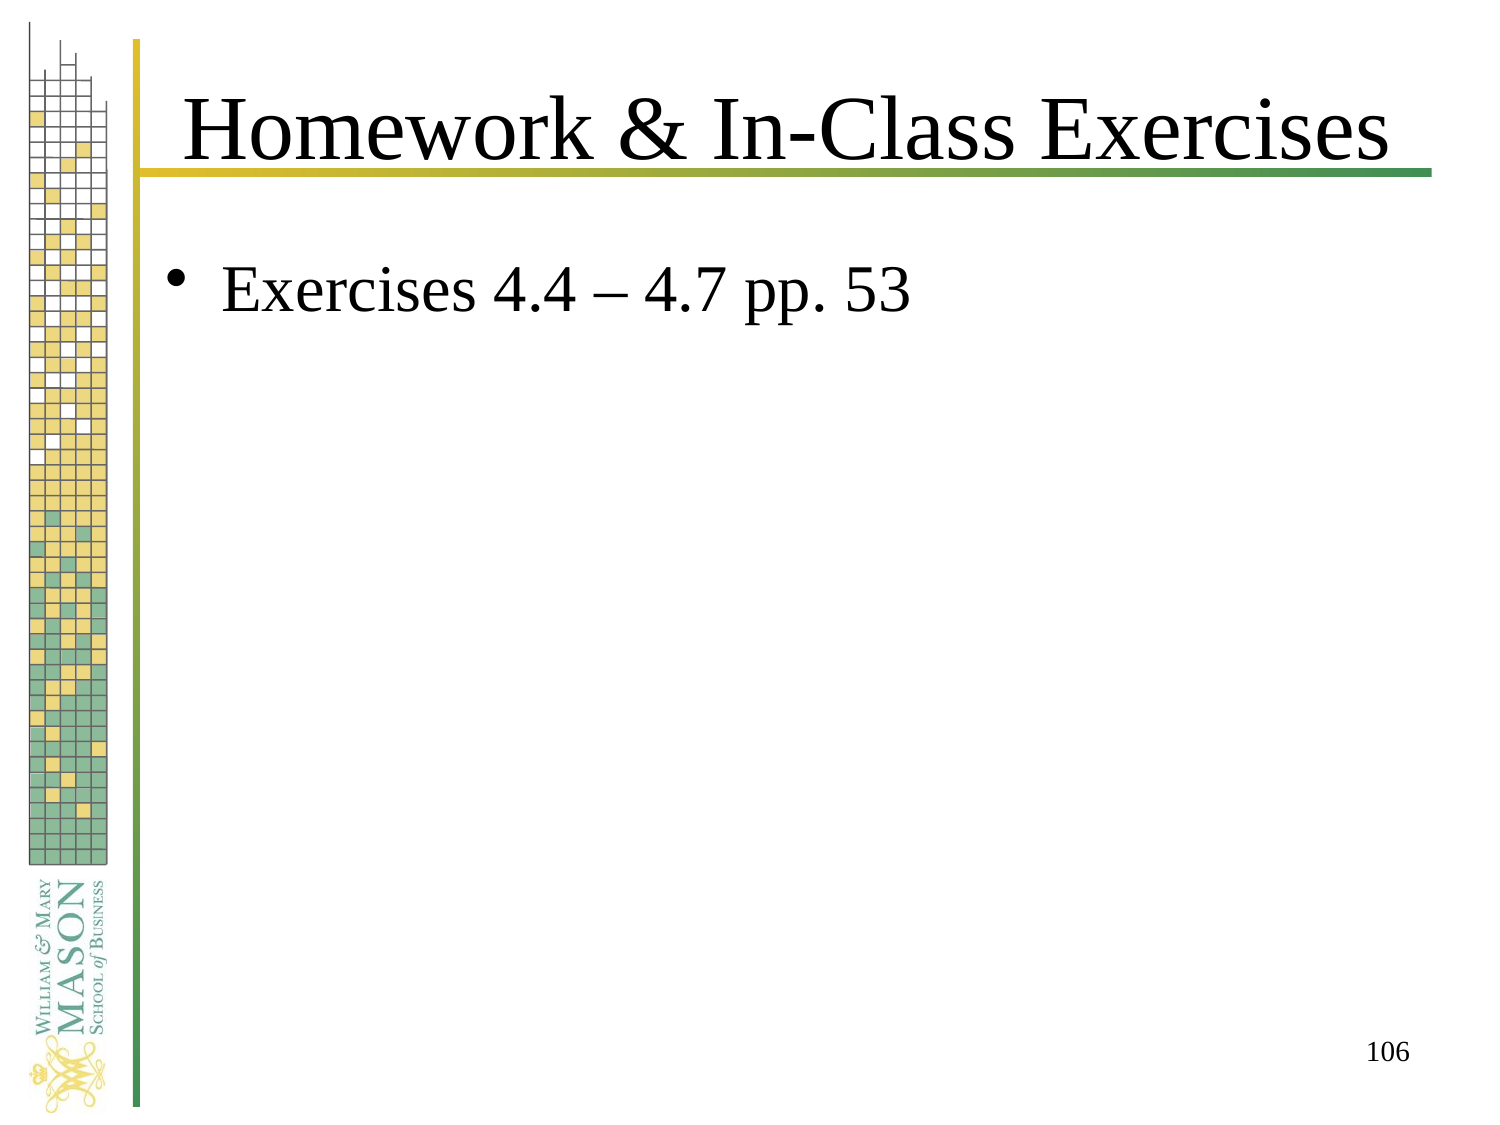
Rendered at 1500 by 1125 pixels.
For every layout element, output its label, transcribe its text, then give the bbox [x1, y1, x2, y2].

slide_number 106 [1048, 1024, 1426, 1103]
table_cell is [29, 879, 107, 1113]
list Exercises 4.4 – 4.7 pp. 53 [150, 237, 1425, 1005]
title Homework & In-Class Exercises [150, 45, 1425, 200]
